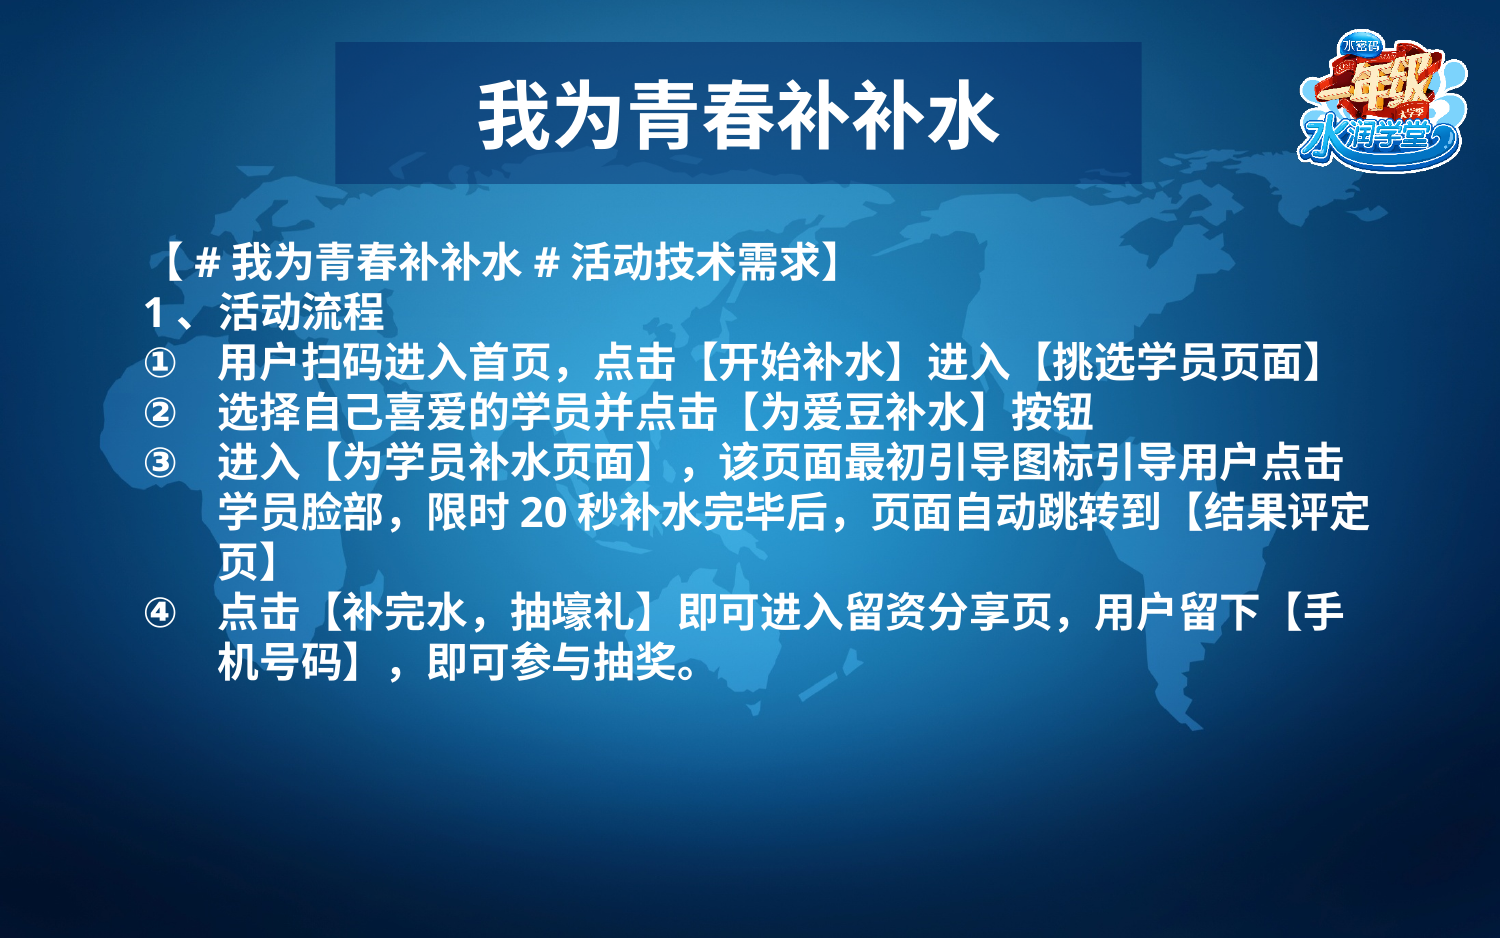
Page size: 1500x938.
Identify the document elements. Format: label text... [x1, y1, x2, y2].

text_box 我为青春补补水 [334, 41, 1143, 185]
picture [0, 0, 1500, 938]
text_box 【#我为青春补补水#活动技术需求】 1、活动流程 用户扫码进入首页，点击【开始补水】进入【挑选学员页面】 选择自己喜爱的学员并点击【为爱豆补水】按钮 进入【为学员补水页面】，该页面最初引导图标引导用户点击学员脸部，限时20秒补水完毕后，页面自动跳转到【结果评定页】 点击【补完水，抽壕礼】即可进入留资分享页，用户留下【手机号码】，即可参与抽奖。 [127, 228, 1400, 744]
